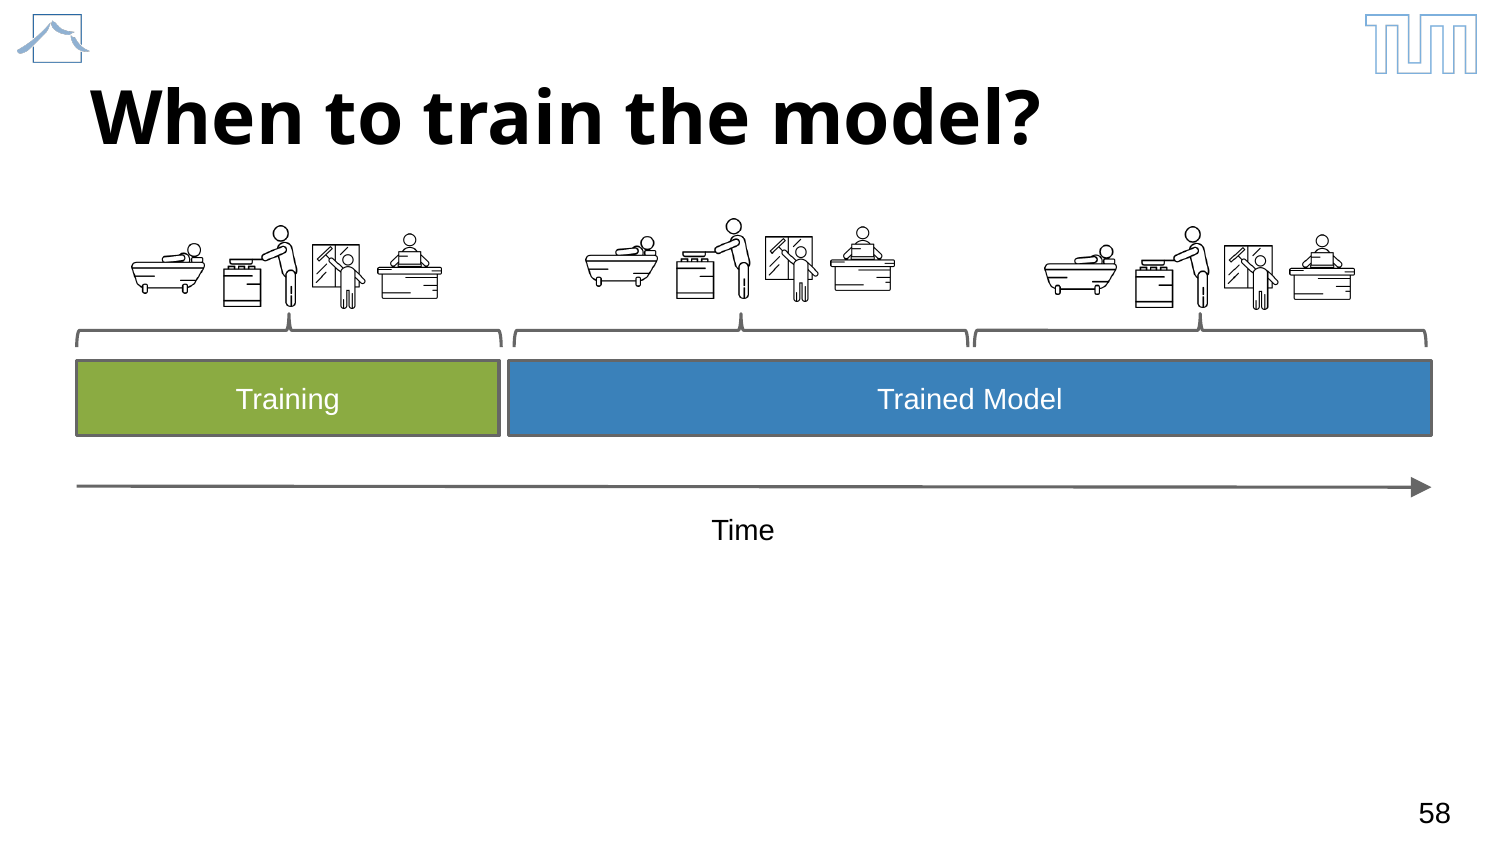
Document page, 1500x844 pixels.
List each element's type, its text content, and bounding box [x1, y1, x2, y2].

text_box [76, 316, 502, 348]
text_box Trained Model [508, 360, 1432, 436]
title When to train the model? [75, 33, 1425, 175]
text_box Time [696, 496, 804, 569]
picture [17, 14, 90, 63]
text_box [974, 319, 1427, 348]
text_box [126, 225, 450, 310]
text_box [579, 218, 903, 302]
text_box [1039, 226, 1362, 311]
slide_number ‹#› [1403, 779, 1494, 844]
text_box Training [76, 360, 499, 436]
text_box [514, 313, 968, 348]
